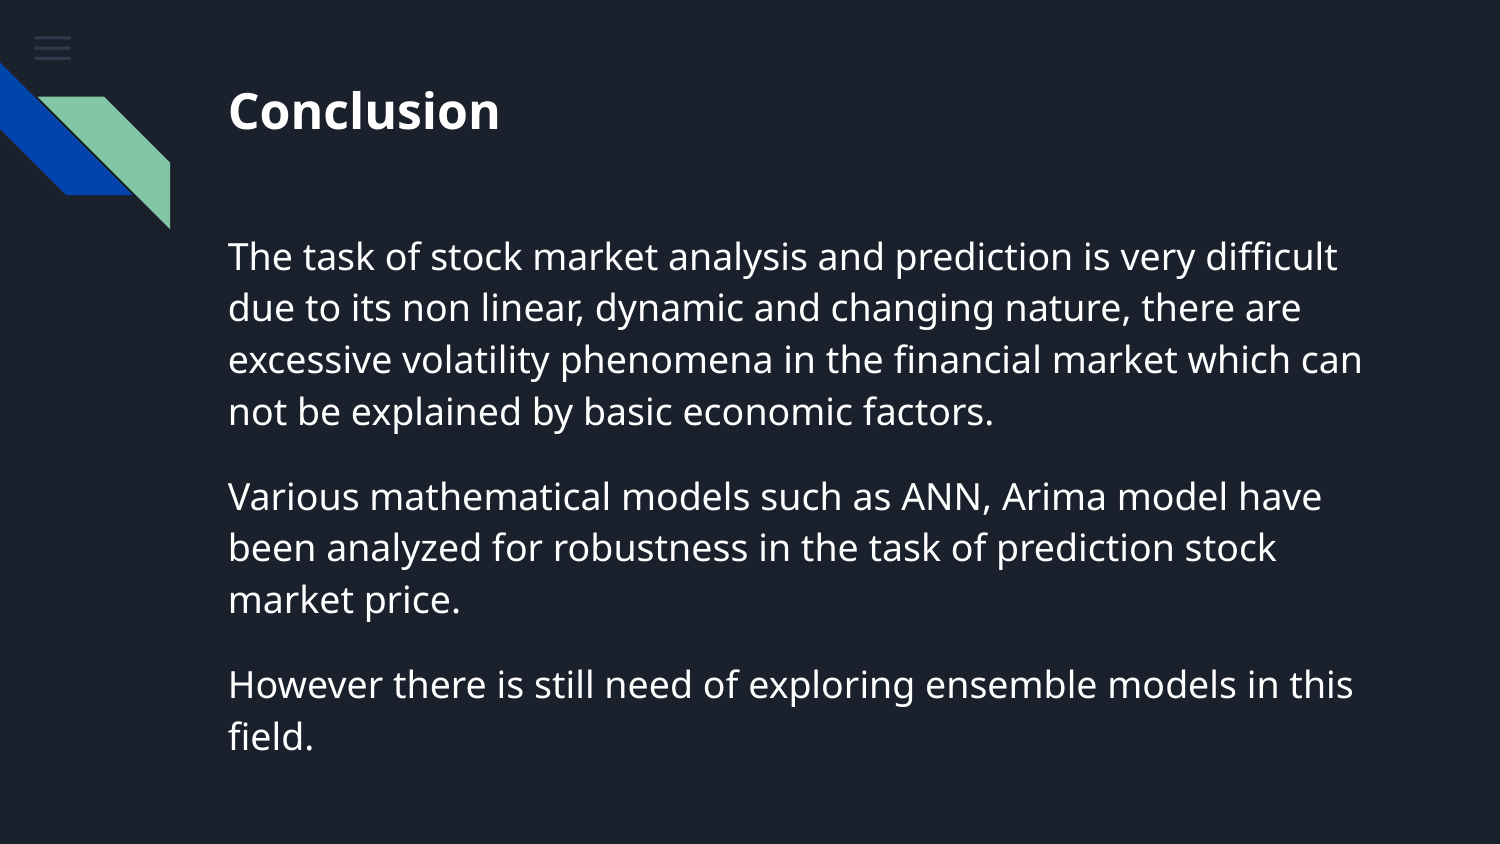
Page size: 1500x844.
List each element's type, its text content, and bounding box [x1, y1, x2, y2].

list The task of stock market analysis and prediction is very difficult due to its non linear, dynamic and changing nature, there are excessive volatility phenomena in the financial market which can not be explained by basic economic factors. Various mathematical models such as ANN, Arima model have been analyzed for robustness in the task of prediction stock market price. However there is still need of exploring ensemble models in this field. [212, 210, 1406, 733]
title Conclusion [212, 64, 836, 181]
